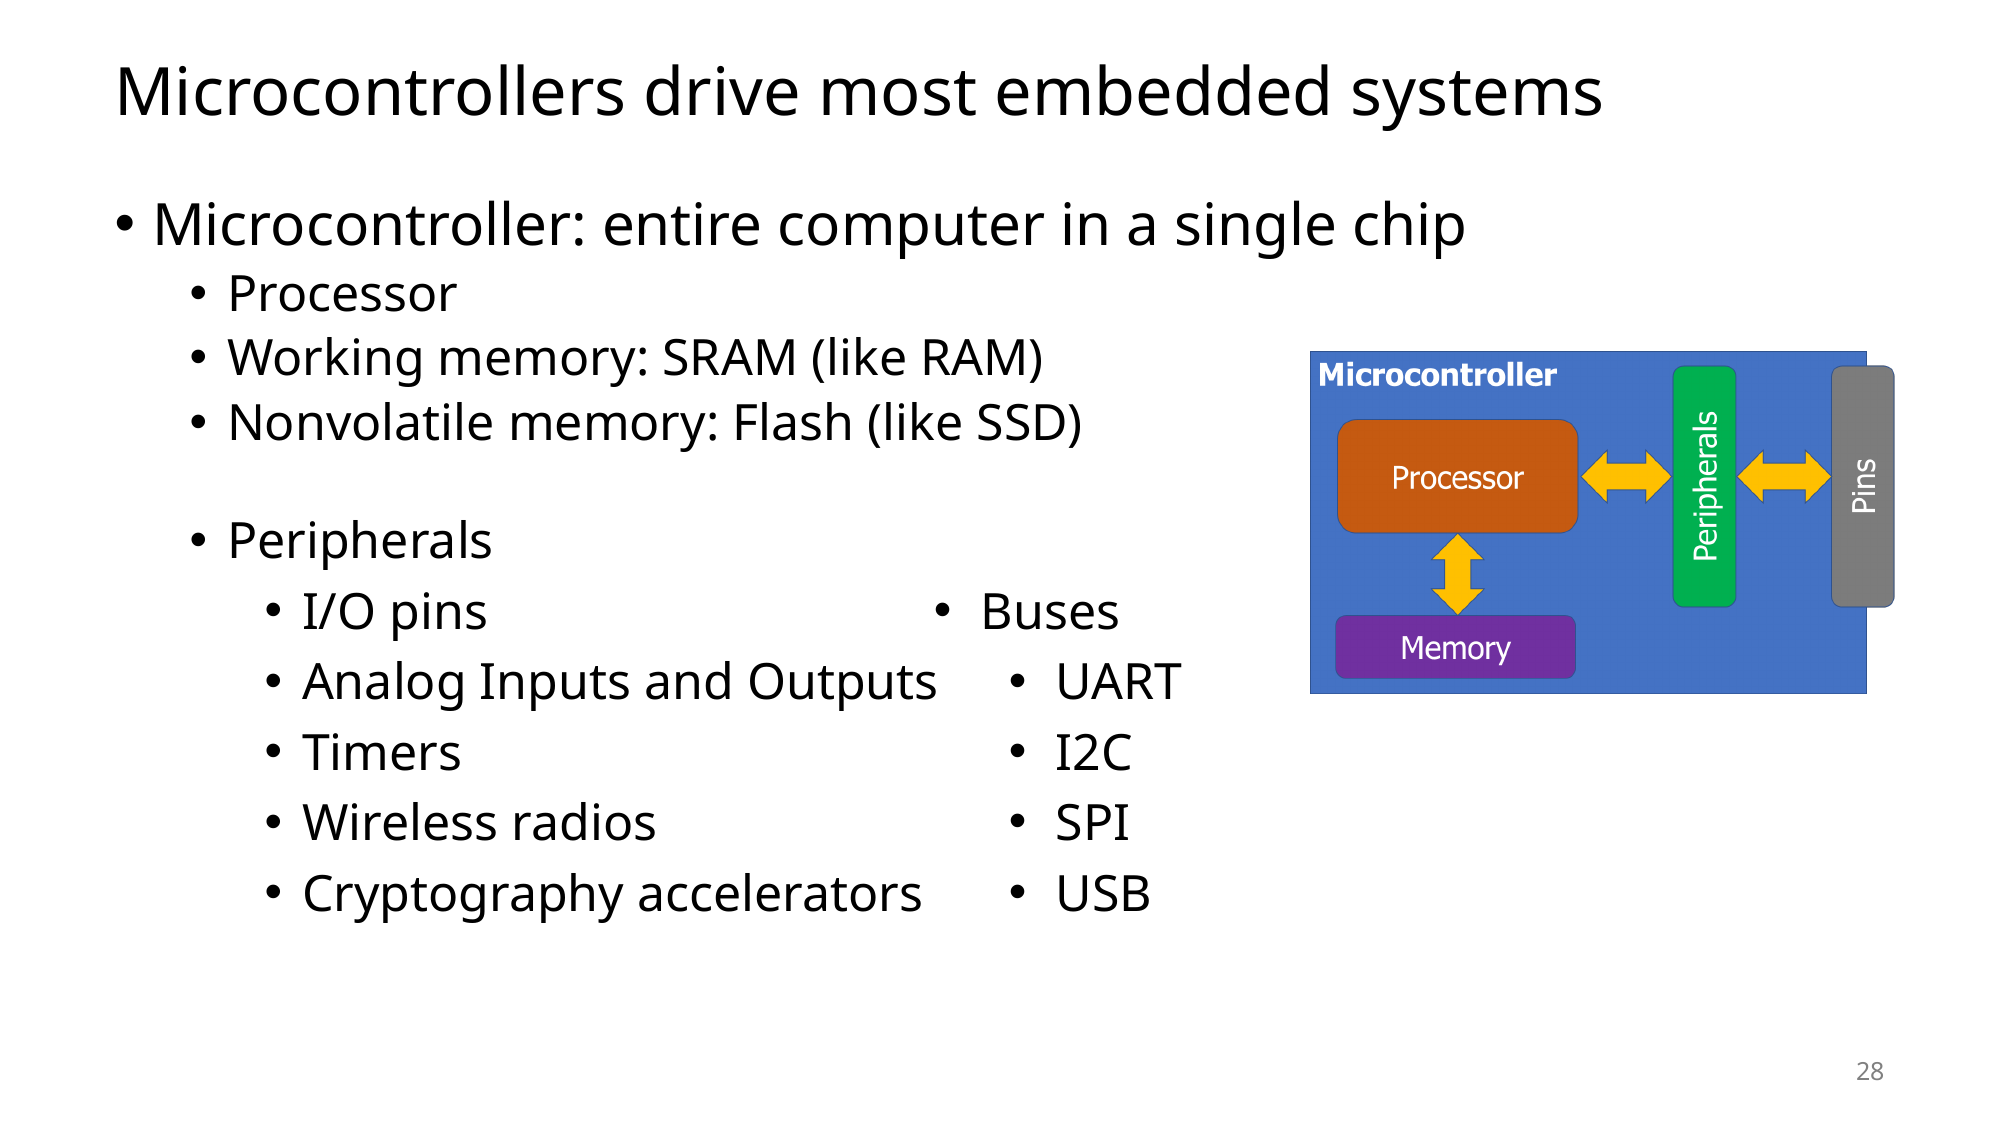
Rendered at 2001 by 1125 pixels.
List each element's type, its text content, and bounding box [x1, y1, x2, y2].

list Microcontroller: entire computer in a single chip Processor Working memory: SRAM (like RAM) Nonvolatile memory: Flash (like SSD) Peripherals I/O pins Analog Inputs and Outputs Timers Wireless radios Cryptography accelerators [99, 187, 1900, 1013]
slide_number 28 [1749, 1042, 1900, 1103]
picture [1298, 345, 1900, 694]
text_box Buses UART I2C SPI USB [769, 572, 1268, 974]
title Microcontrollers drive most embedded systems [99, 37, 1900, 150]
